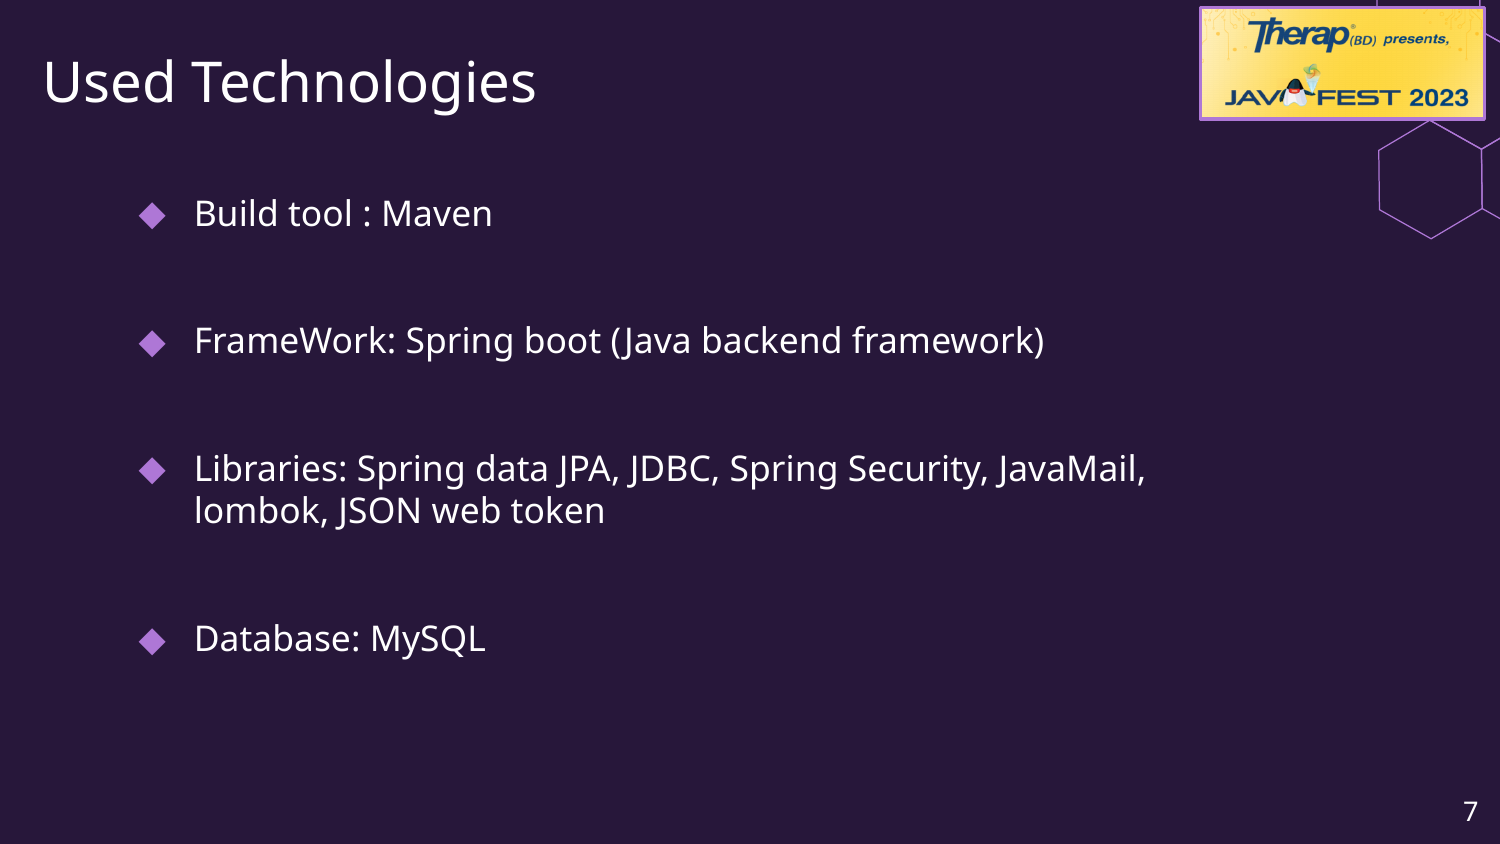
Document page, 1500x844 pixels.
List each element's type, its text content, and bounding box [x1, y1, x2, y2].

picture [1201, 9, 1484, 118]
list Build tool : Maven FrameWork: Spring boot (Java backend framework) Libraries: Spring data JPA, JDBC, Spring Security, JavaMail, lombok, JSON web token Database: MySQL [103, 133, 1298, 674]
title Used Technologies [27, 30, 1199, 125]
slide_number ‹#› [1403, 779, 1494, 844]
